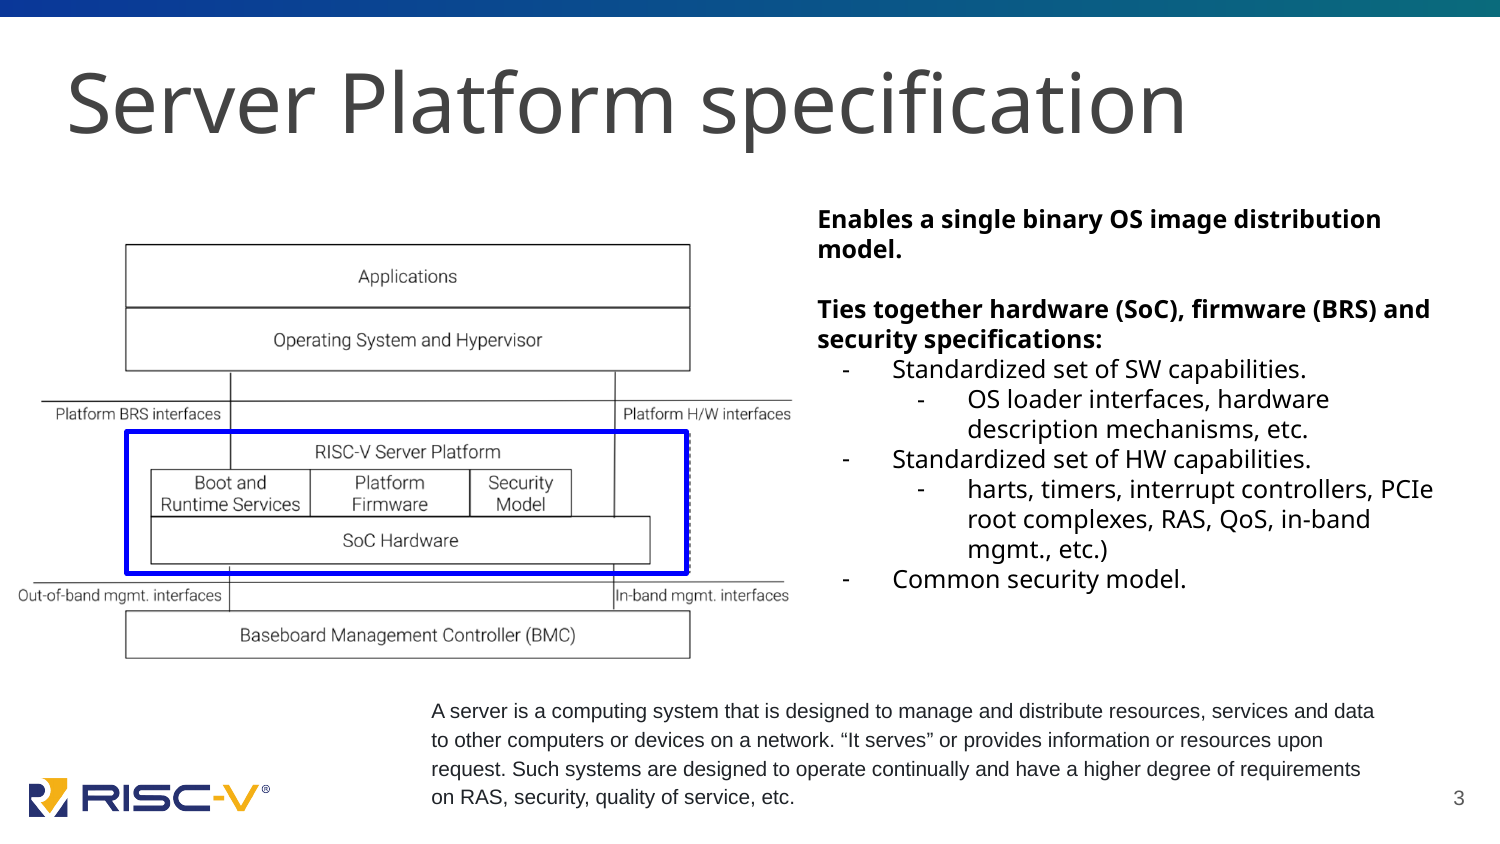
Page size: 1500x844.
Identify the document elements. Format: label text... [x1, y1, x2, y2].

picture [9, 227, 809, 673]
slide_number ‹#› [1389, 764, 1480, 830]
title Server Platform specification [51, 35, 1449, 159]
text_box A server is a computing system that is designed to manage and distribute resources, services and data to other computers or devices on a network. “It serves” or provides information or resources upon request. Such systems are designed to operate continually and have a higher degree of requirements on RAS, security, quality of service, etc. [416, 679, 1390, 824]
text_box Enables a single binary OS image distribution model. Ties together hardware (SoC), firmware (BRS) and security specifications: Standardized set of SW capabilities. OS loader interfaces, hardware description mechanisms, etc. Standardized set of HW capabilities. harts, timers, interrupt controllers, PCIe root complexes, RAS, QoS, in-band mgmt., etc.) Common security model. [802, 188, 1470, 609]
picture [29, 778, 270, 817]
